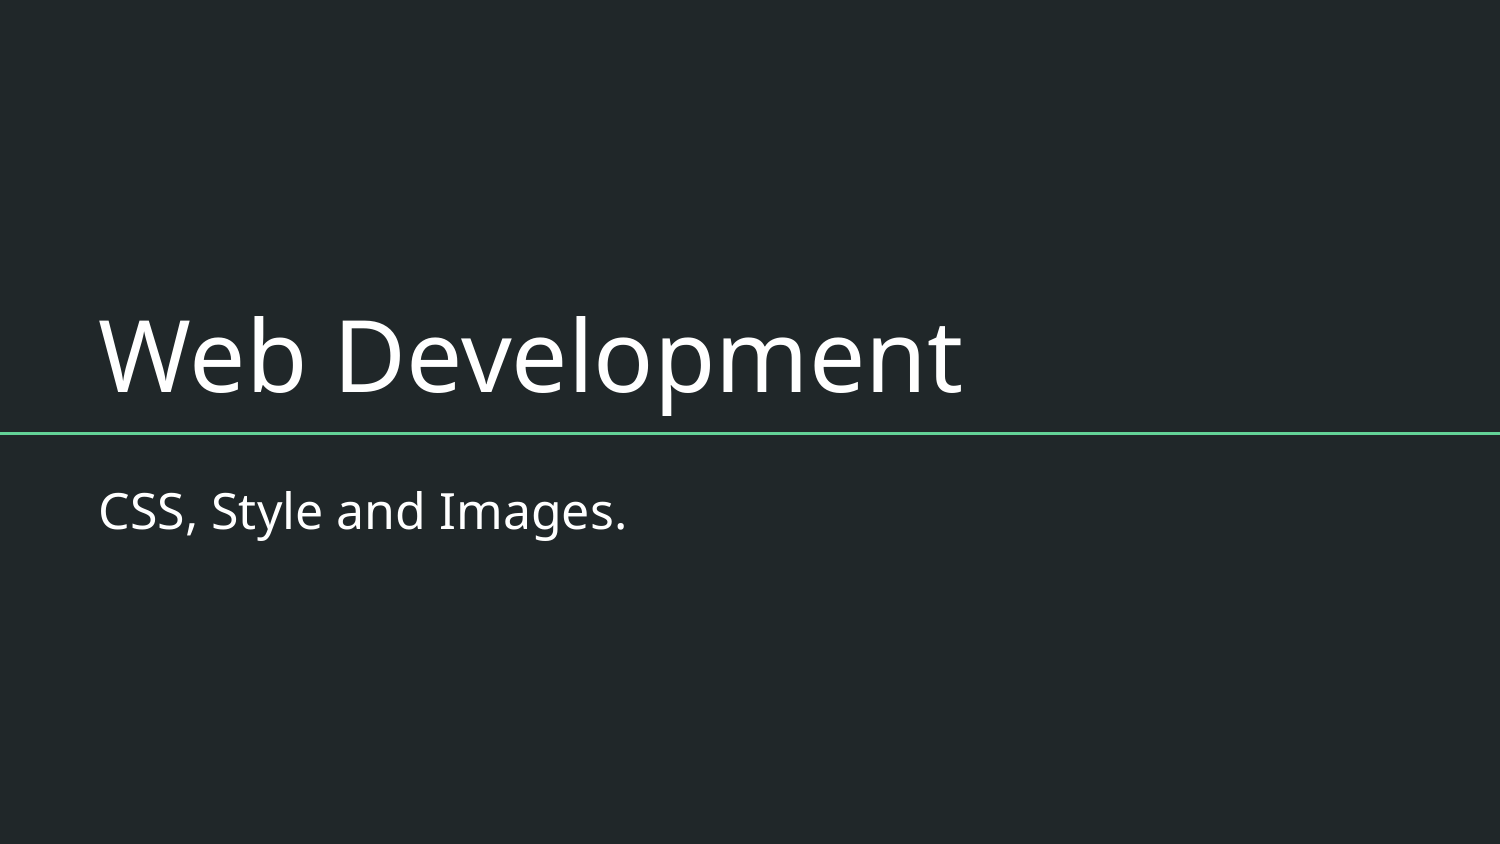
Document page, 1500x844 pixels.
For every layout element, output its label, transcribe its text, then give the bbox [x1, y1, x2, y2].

title Web Development [83, 167, 1417, 428]
subtitle CSS, Style and Images. [83, 464, 1417, 568]
